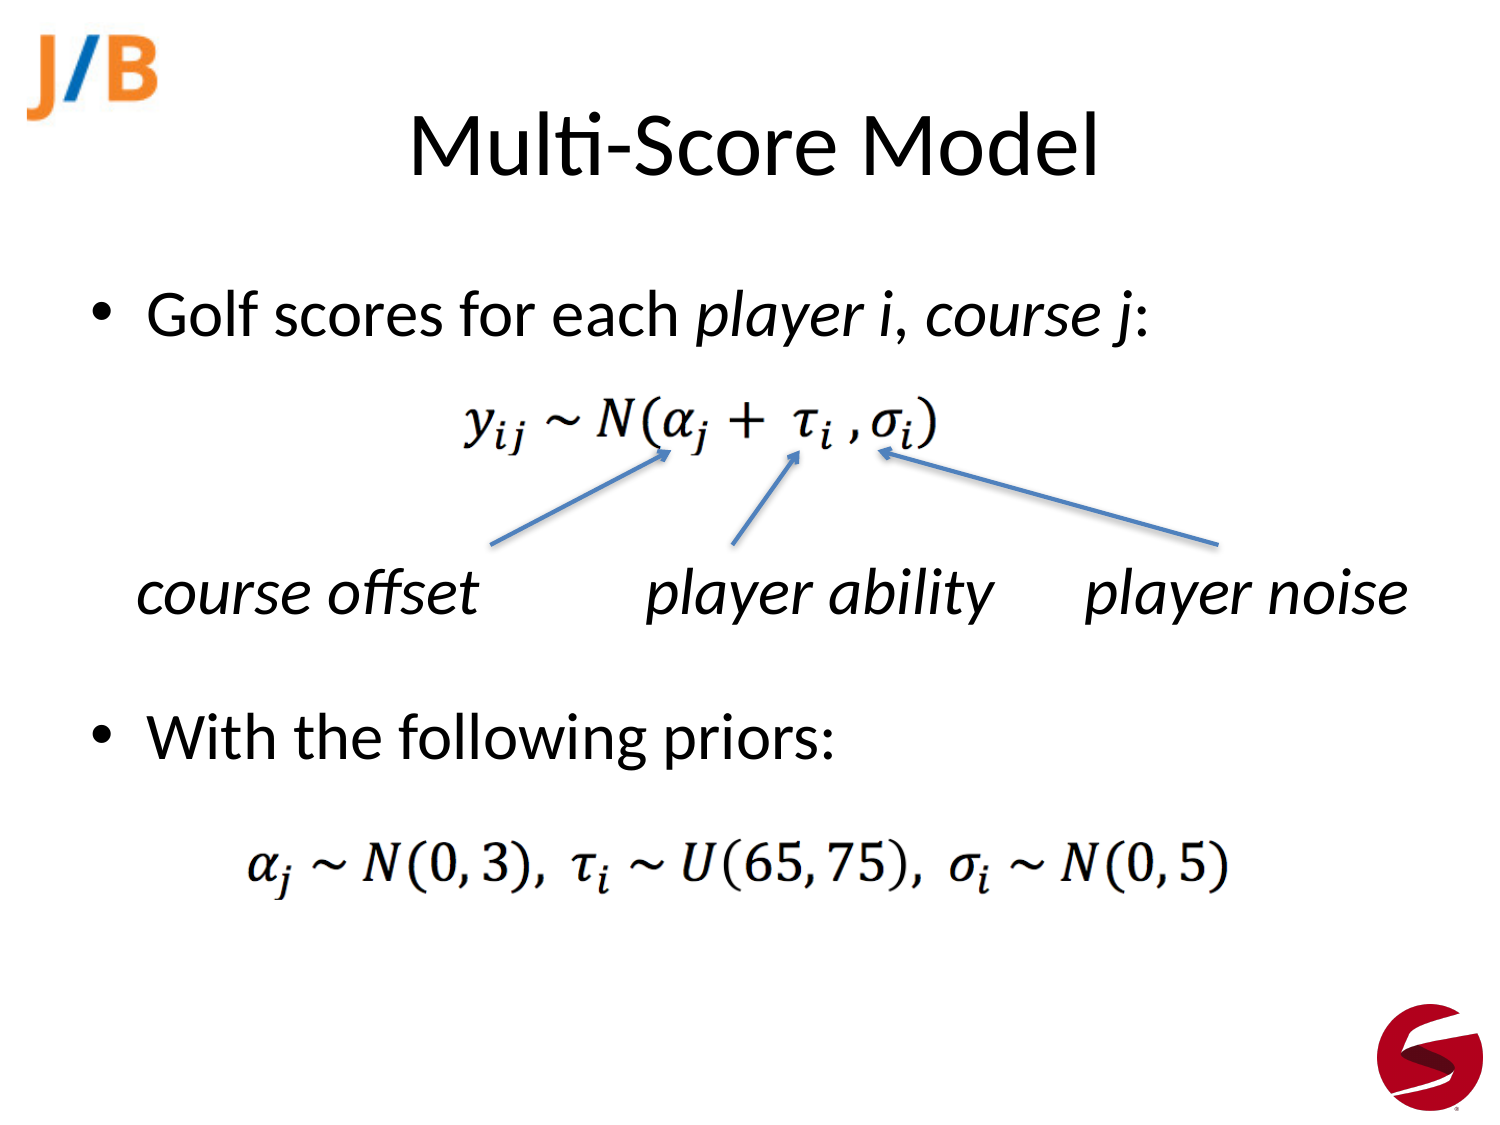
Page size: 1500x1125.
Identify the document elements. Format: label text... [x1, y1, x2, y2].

picture [226, 818, 1274, 923]
text_box With the following priors: [74, 685, 1425, 846]
title Multi-Score Model [131, 45, 1378, 233]
picture [1377, 1004, 1483, 1111]
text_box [490, 450, 672, 546]
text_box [732, 450, 800, 546]
list Golf scores for each player i, course j: [75, 262, 1425, 423]
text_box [877, 450, 1219, 546]
text_box course offset player ability player noise [121, 539, 1471, 701]
picture [445, 375, 969, 470]
picture [26, 22, 180, 129]
